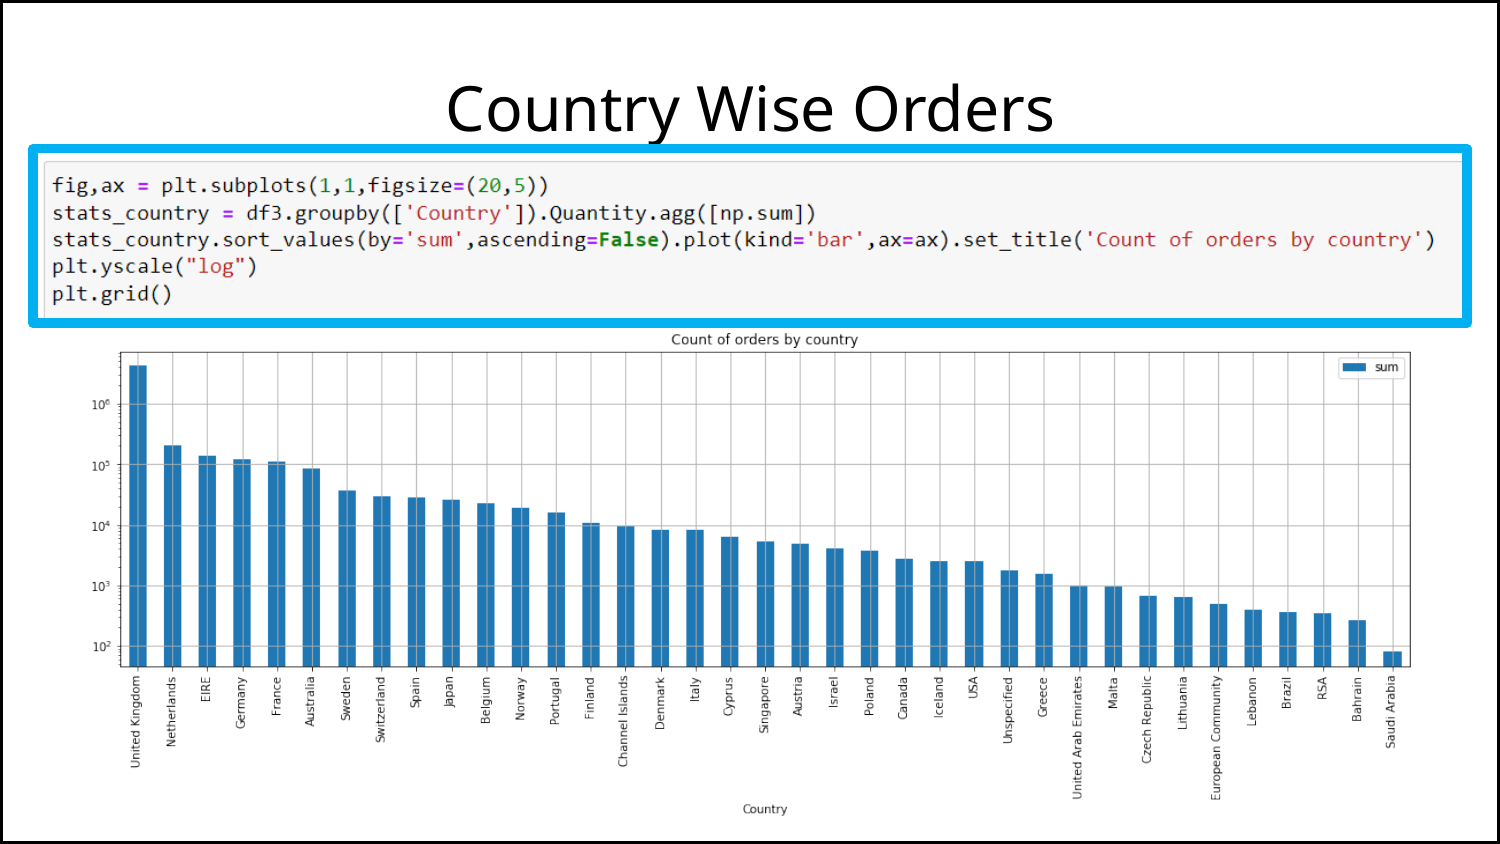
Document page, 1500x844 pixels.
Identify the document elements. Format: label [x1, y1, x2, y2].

text_box [0, 0, 1500, 844]
picture [39, 154, 1461, 317]
picture [82, 329, 1418, 824]
